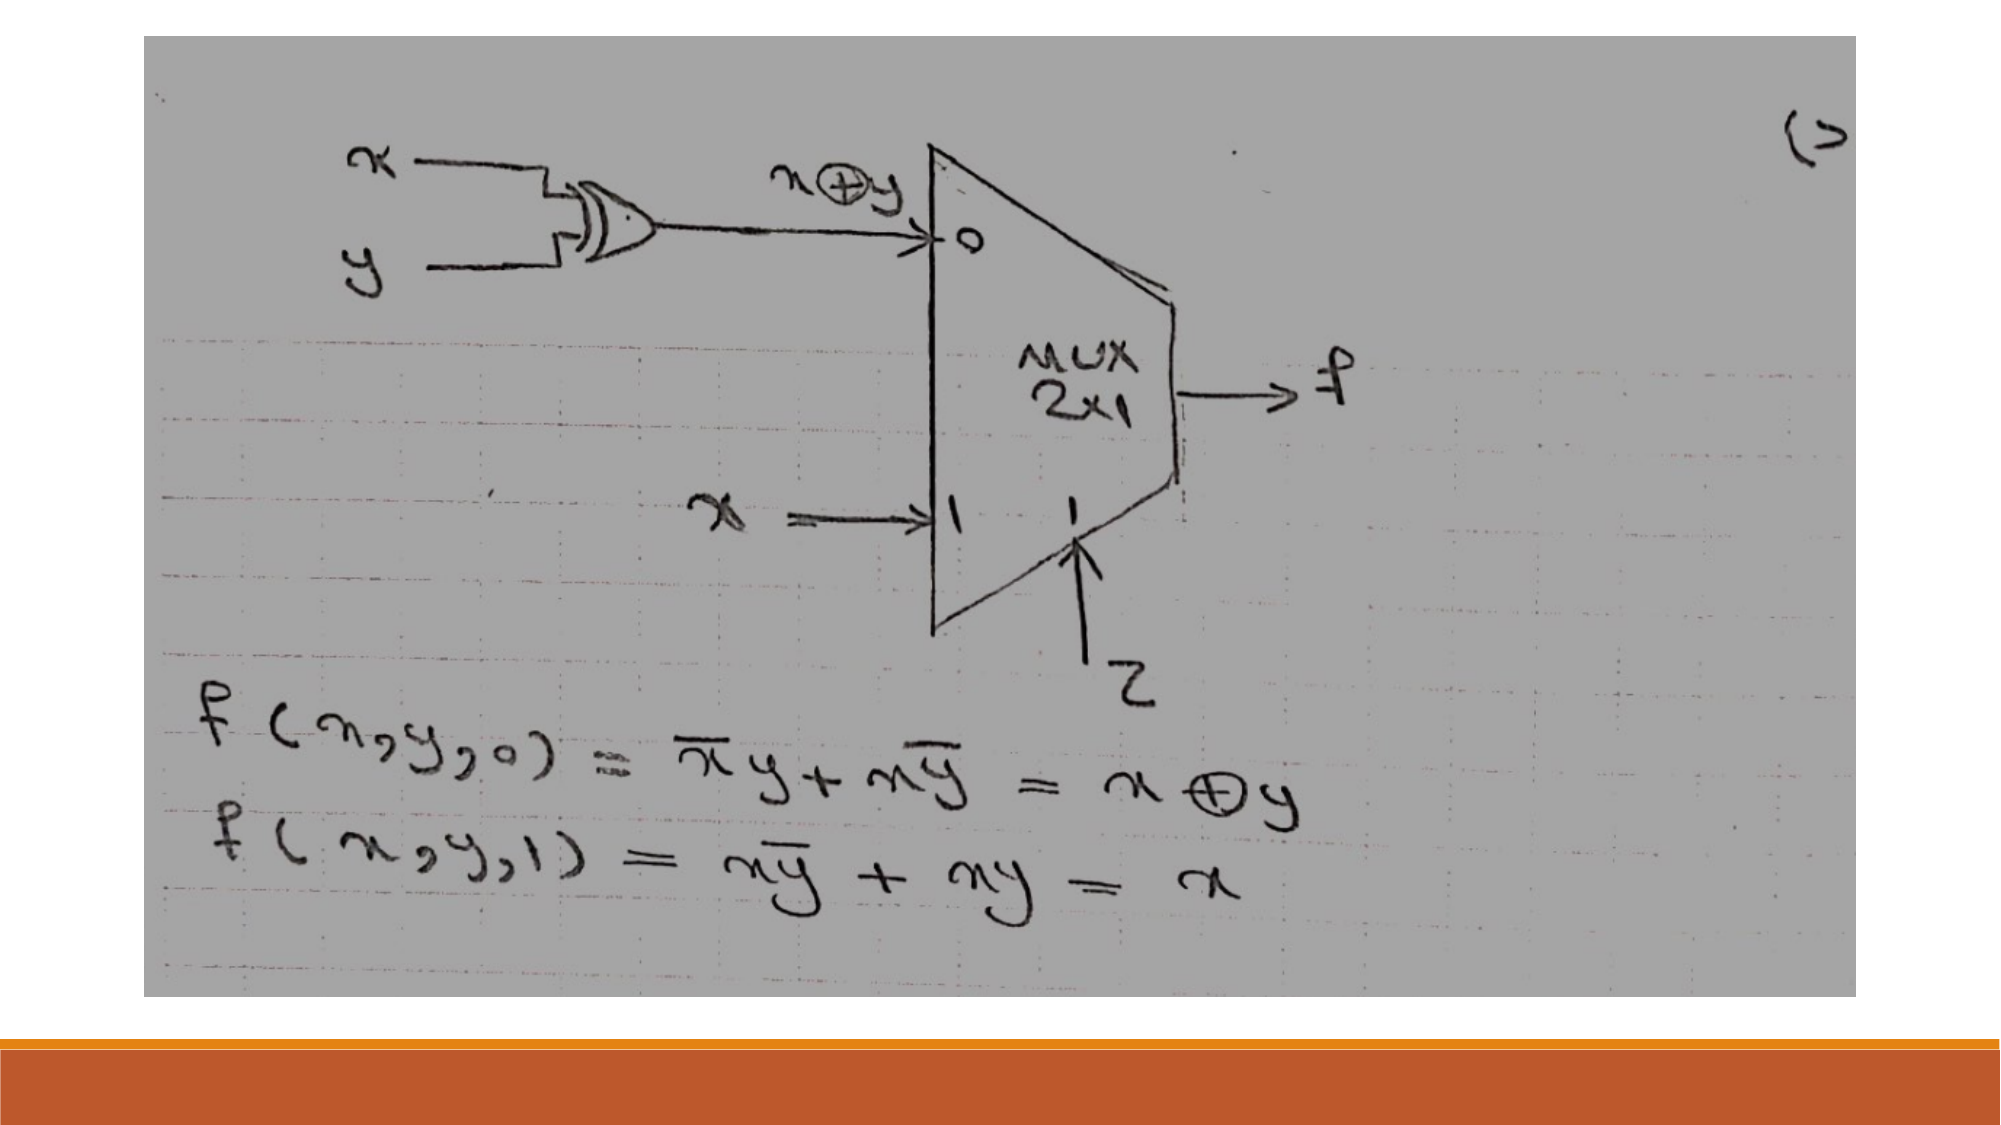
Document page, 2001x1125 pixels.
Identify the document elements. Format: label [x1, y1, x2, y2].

picture [143, 36, 1857, 998]
